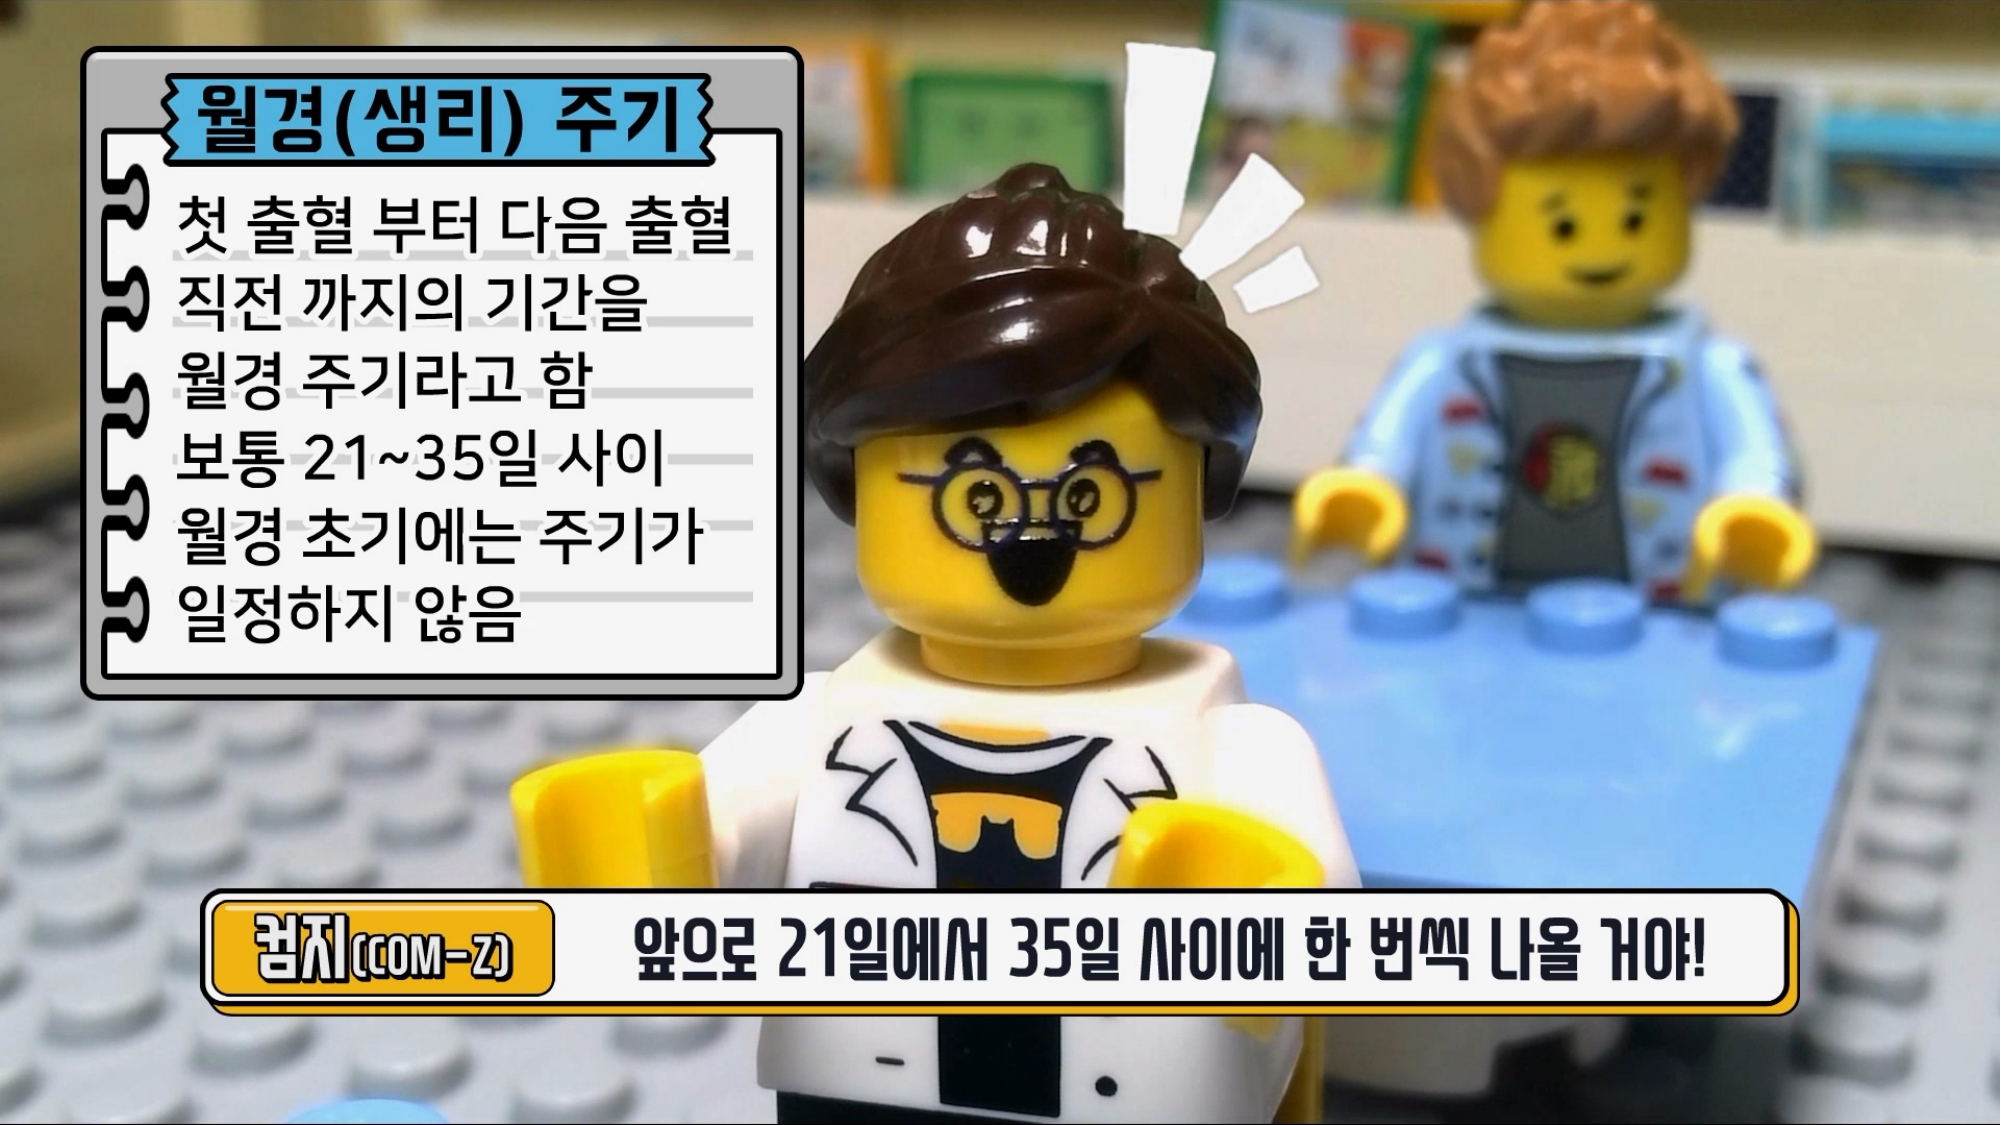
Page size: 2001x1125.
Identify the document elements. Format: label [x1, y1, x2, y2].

list [0, 0, 2000, 1125]
